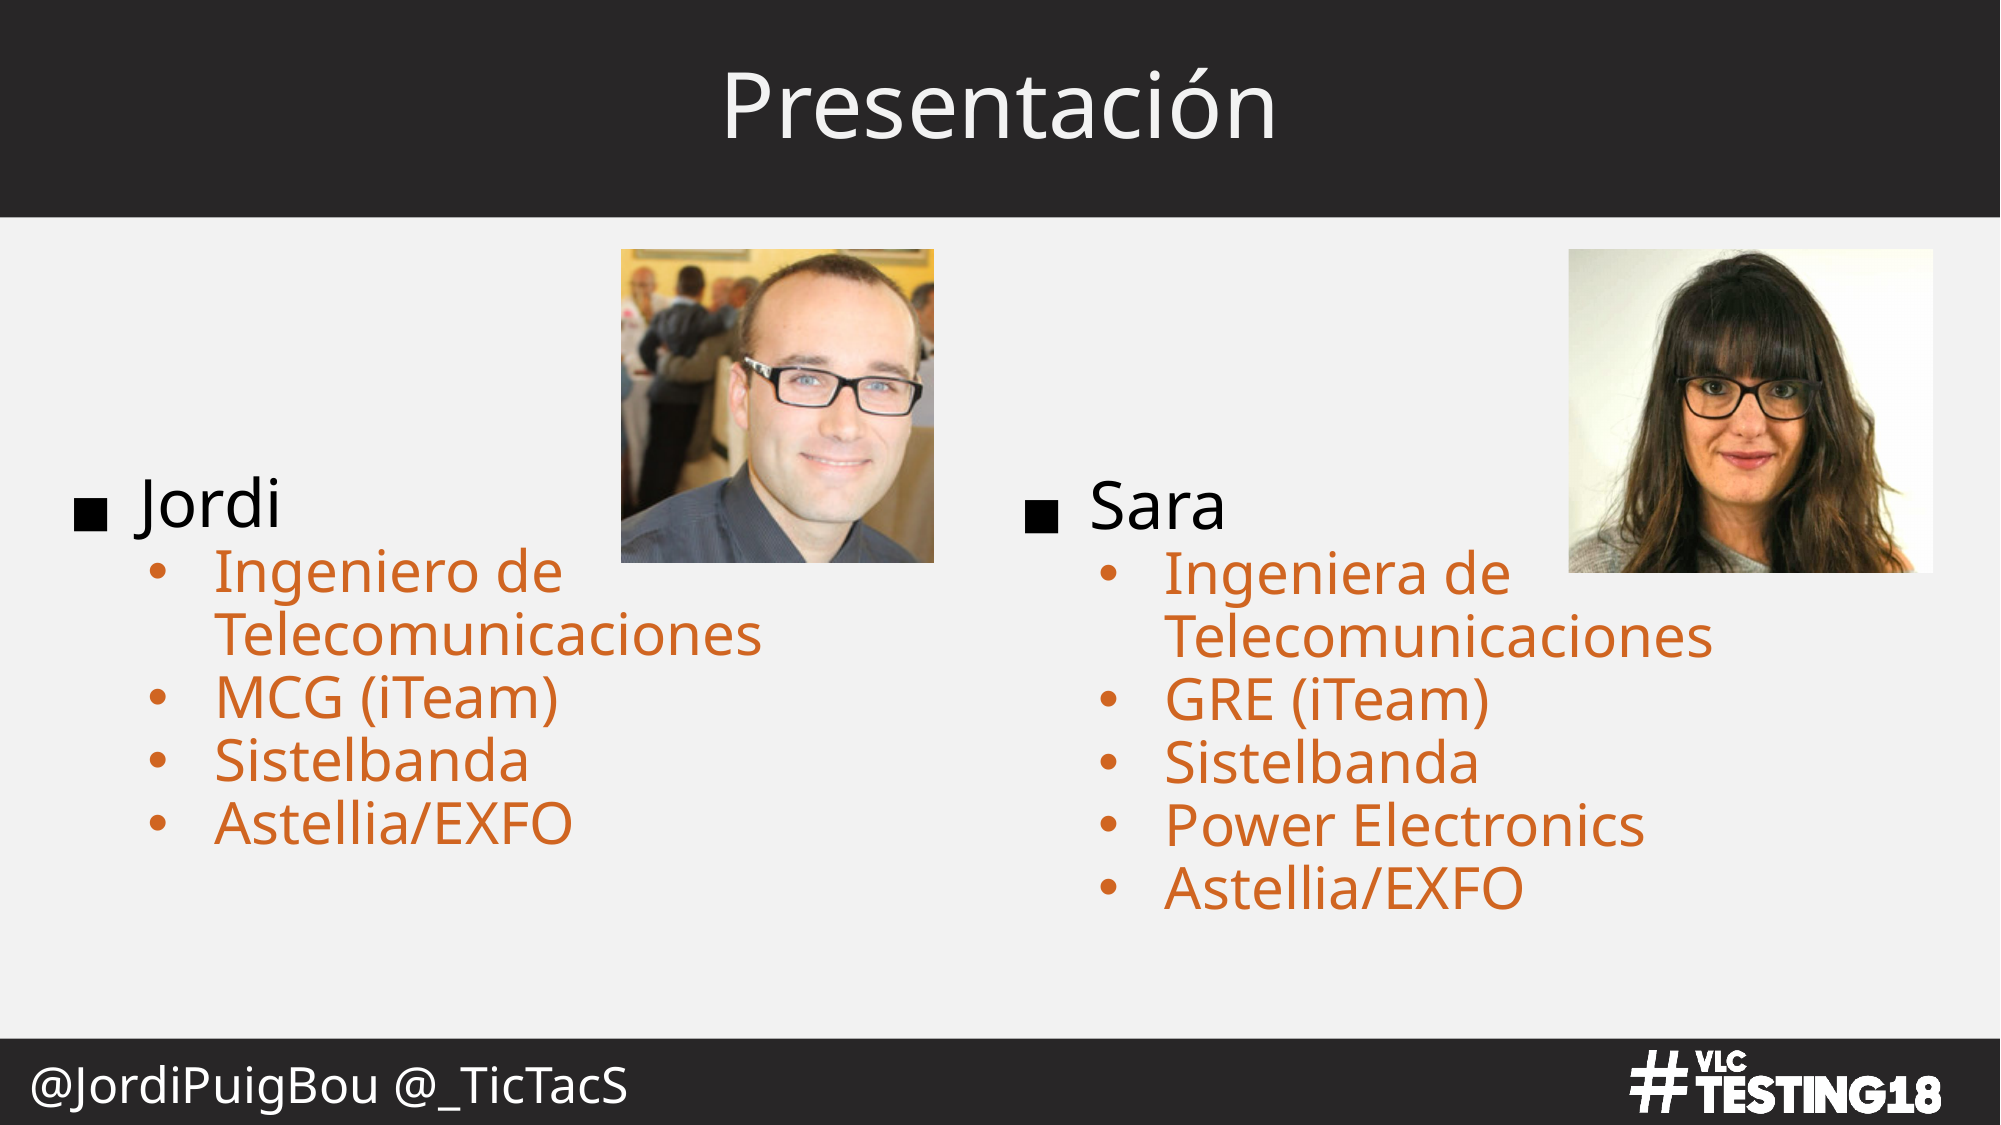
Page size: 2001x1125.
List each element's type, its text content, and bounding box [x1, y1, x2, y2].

title Presentación [0, 0, 2000, 218]
picture [1629, 1050, 1941, 1125]
list Sara Ingeniera de Telecomunicaciones GRE (iTeam) Sistelbanda Power Electronics Astellia/EXFO [999, 415, 1911, 1051]
picture [1568, 249, 1934, 573]
picture [620, 249, 934, 563]
list Jordi Ingeniero de Telecomunicaciones MCG (iTeam) Sistelbanda Astellia/EXFO [49, 339, 960, 988]
